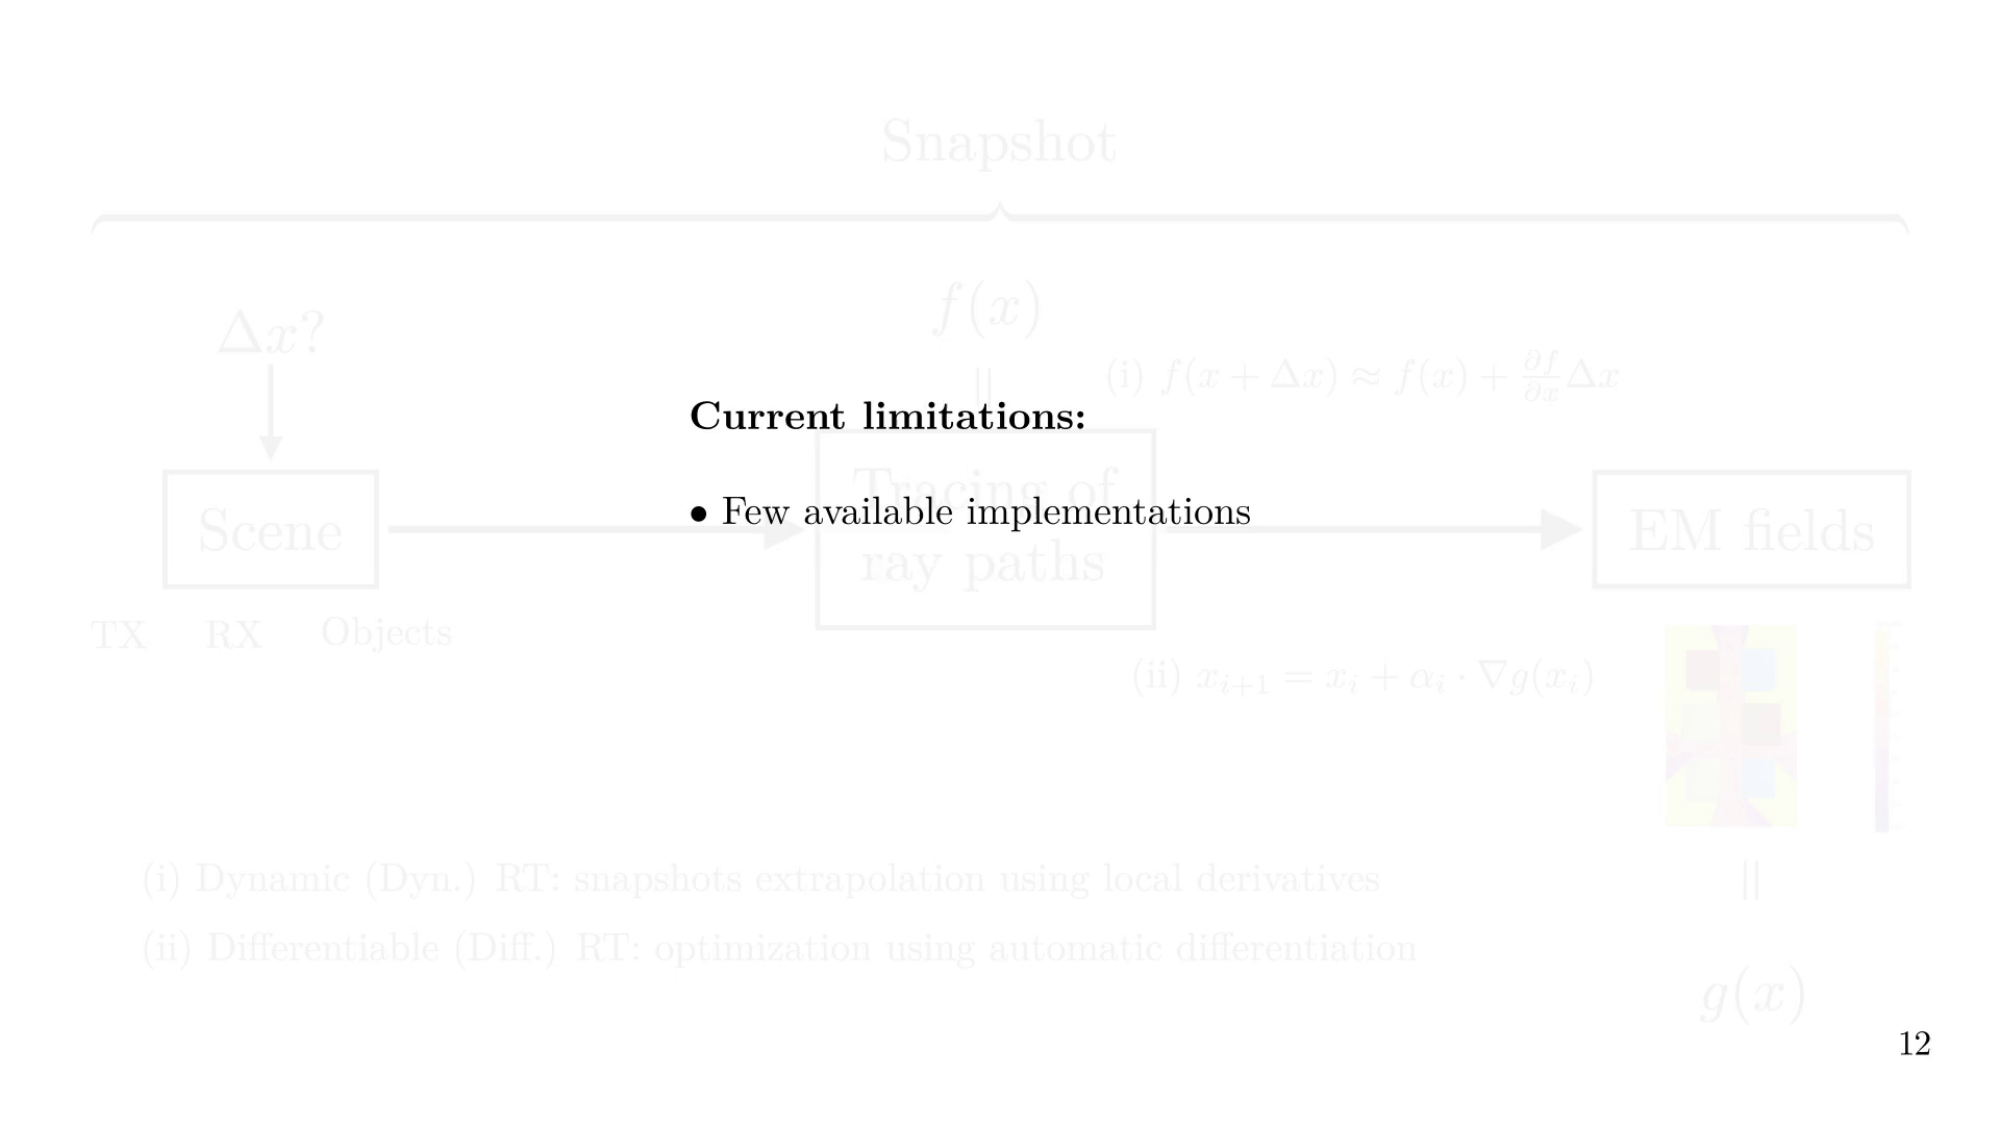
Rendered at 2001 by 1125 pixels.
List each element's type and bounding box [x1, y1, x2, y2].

text_box [0, 0, 2000, 1125]
